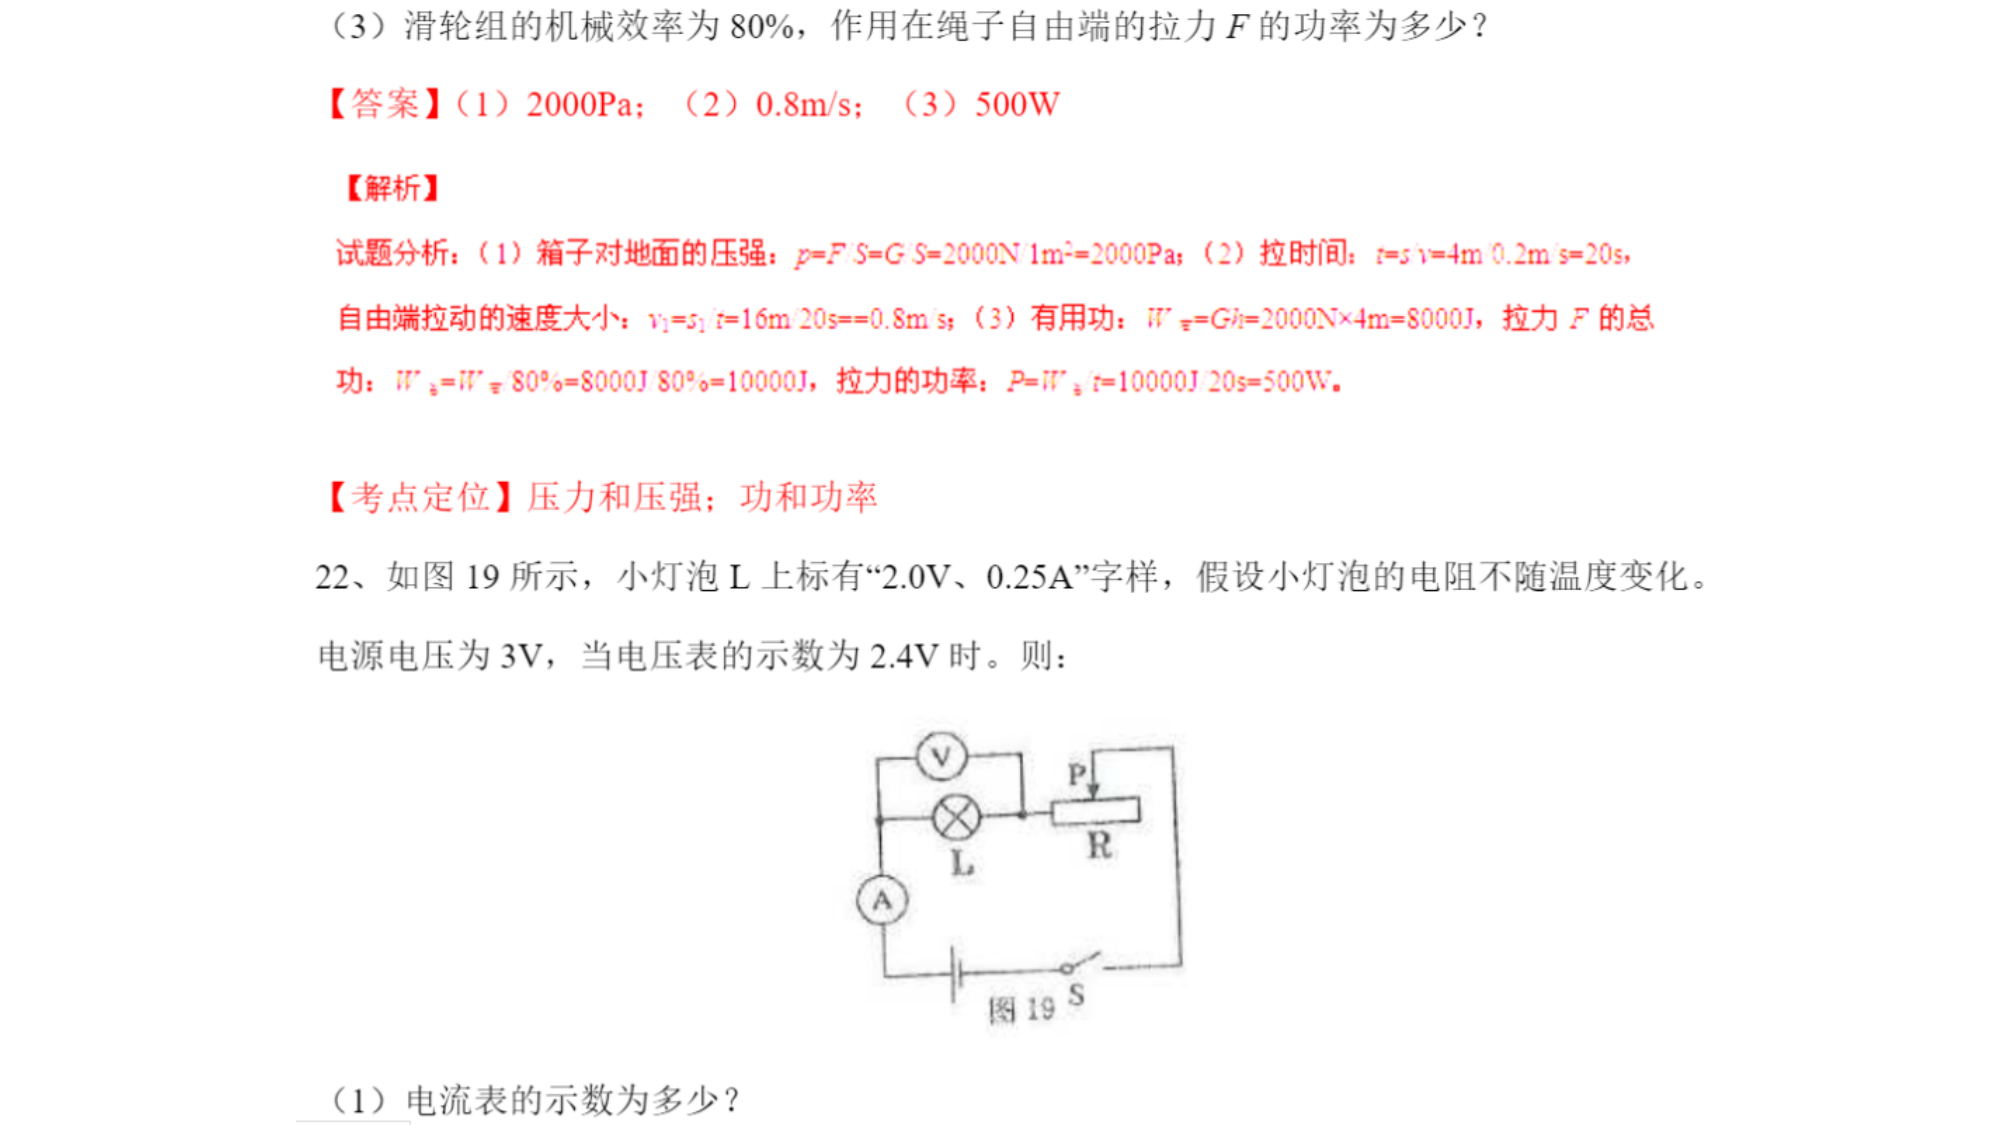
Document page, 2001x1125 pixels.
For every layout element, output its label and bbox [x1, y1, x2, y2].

picture [296, 0, 1704, 1125]
